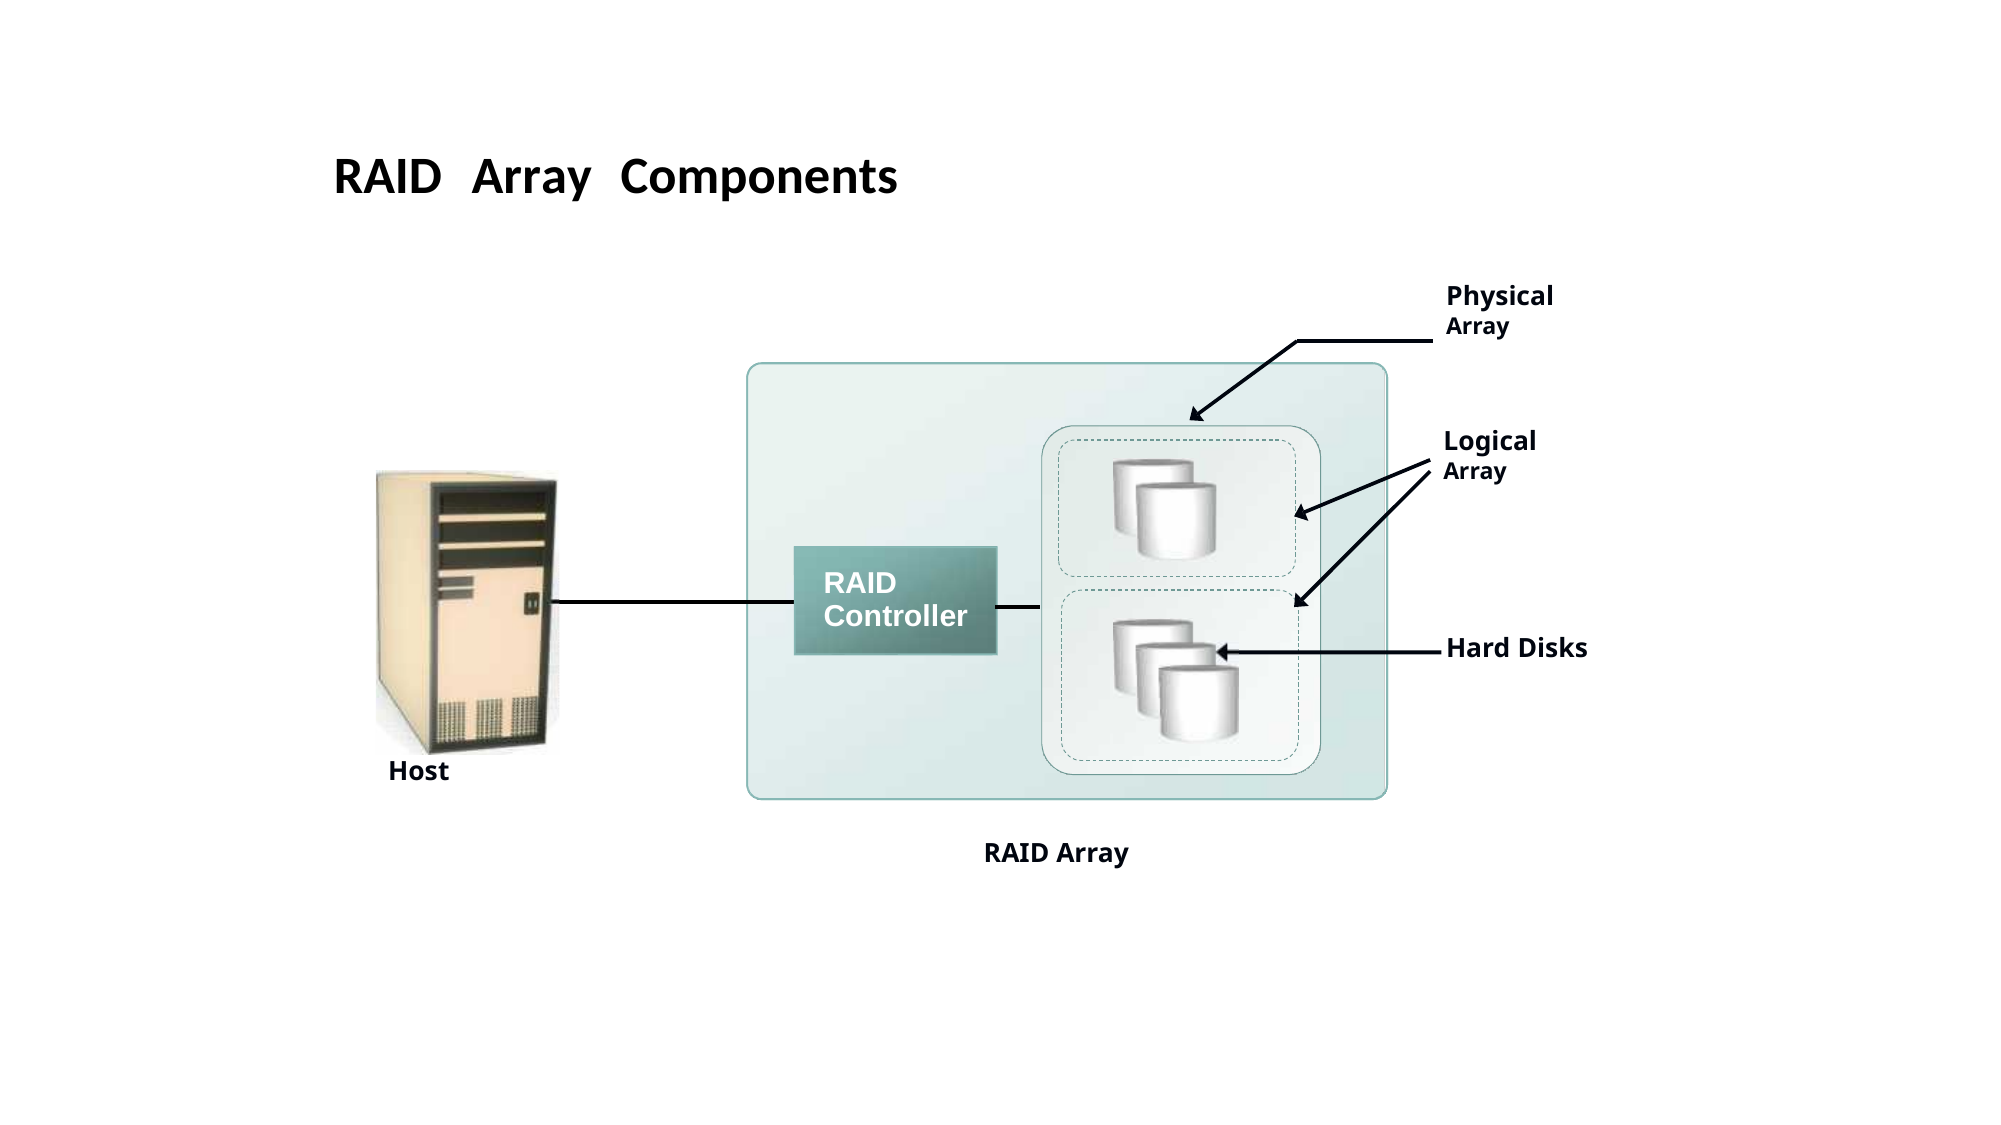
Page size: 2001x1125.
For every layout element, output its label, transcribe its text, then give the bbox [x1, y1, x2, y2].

text_box [1077, 555, 1280, 579]
text_box Hard Disks [1444, 633, 1613, 664]
text_box [1043, 427, 1320, 774]
text_box [793, 546, 998, 656]
text_box [1295, 425, 1321, 450]
text_box [1113, 458, 1217, 555]
text_box Components [618, 150, 950, 216]
text_box [1322, 482, 1385, 575]
text_box [746, 362, 1264, 602]
text_box Physical Array [1444, 280, 1575, 343]
text_box RAID [331, 150, 469, 216]
text_box [1113, 618, 1239, 739]
text_box [1296, 751, 1321, 775]
text_box [747, 362, 757, 370]
text_box [1294, 458, 1431, 521]
text_box [1086, 739, 1275, 763]
text_box [796, 549, 995, 653]
text_box [1201, 365, 1385, 502]
text_box Logical Array [1441, 425, 1555, 488]
text_box RAID Array [981, 838, 1158, 869]
text_box [1041, 425, 1067, 451]
text_box Host [386, 756, 462, 787]
text_box [1239, 650, 1442, 655]
text_box [1041, 749, 1066, 775]
text_box [749, 365, 1260, 606]
text_box [795, 607, 998, 656]
text_box [1189, 339, 1299, 419]
text_box [1077, 419, 1280, 442]
text_box [1322, 520, 1385, 650]
text_box [746, 603, 1389, 801]
text_box [1294, 470, 1432, 608]
text_box Array [469, 150, 618, 216]
text_box [375, 470, 560, 755]
text_box [749, 603, 1385, 798]
text_box [1084, 569, 1274, 592]
text_box [747, 792, 756, 800]
text_box [1269, 362, 1389, 475]
text_box RAID Controller [821, 566, 973, 634]
